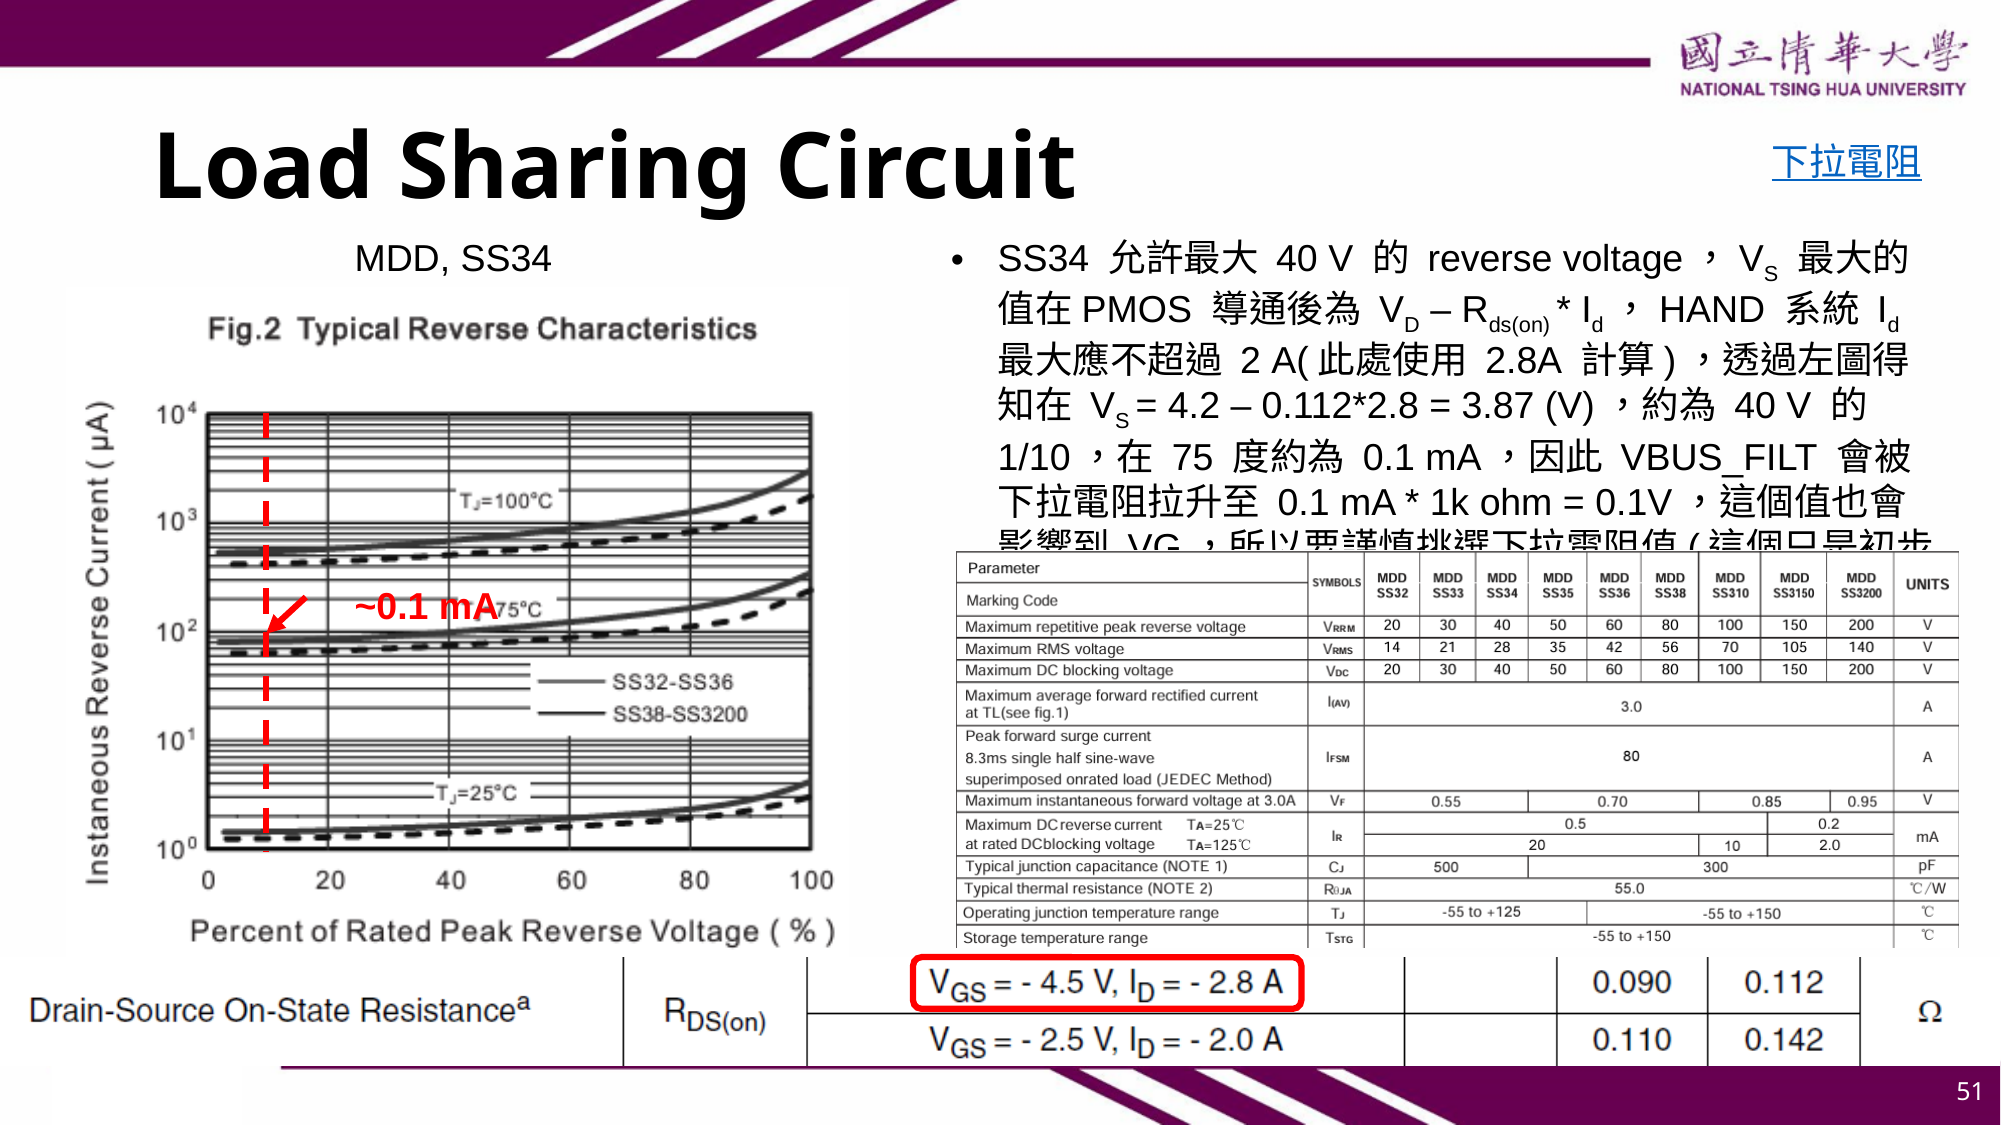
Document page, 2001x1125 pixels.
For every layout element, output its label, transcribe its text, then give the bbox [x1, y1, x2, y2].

title Load Sharing Circuit [137, 59, 1863, 278]
text_box MDD, SS34 [339, 226, 576, 287]
slide_number 51 [1550, 1066, 2000, 1122]
text_box 下拉電阻 [1756, 130, 1965, 200]
text_box SS34 允許最大 40 V 的 reverse voltage，VS 最大的值在PMOS 導通後為 VD – Rds(on) * Id，HAND 系統 Id 最大應不超過 2 A(此處使用 2.8A 計算)，透過左圖得知在 VS = 4.2 – 0.112*2.8 = 3.87 (V)，約為 40 V 的 1/10，在 75 度約為 0.1 mA，因此 VBUS_FILT 會被下拉電阻拉升至 0.1 mA * 1k ohm = 0.1V，這個值也會影響到 VG，所以要謹慎挑選下拉電阻值(這個只是初步估計) [936, 226, 1959, 620]
picture [0, 0, 2001, 1125]
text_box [266, 597, 306, 634]
